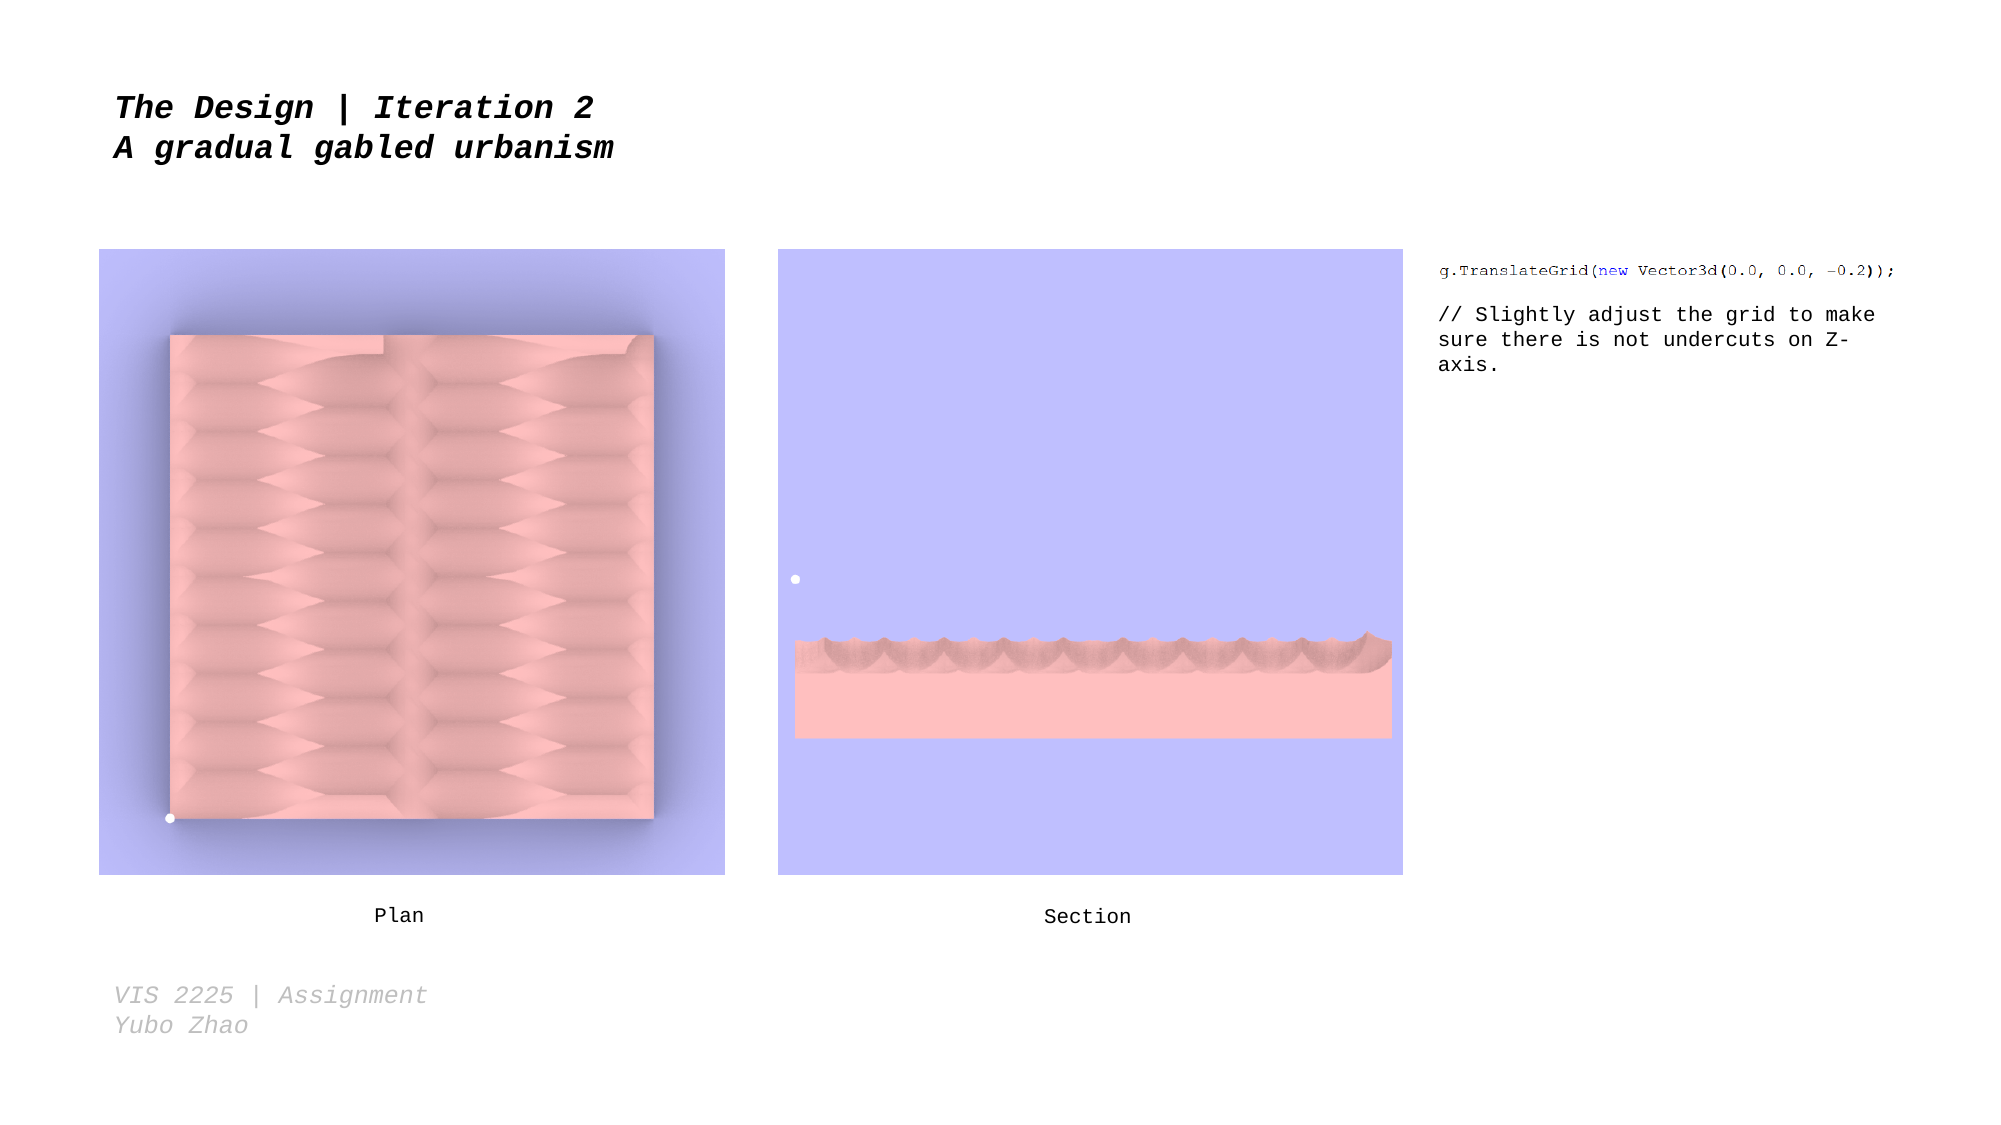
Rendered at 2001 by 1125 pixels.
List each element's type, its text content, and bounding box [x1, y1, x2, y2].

text_box The Design | Iteration 2 A gradual gabled urbanism [99, 77, 711, 173]
text_box VIS 2225 | Assignment Yubo Zhao [99, 971, 528, 1047]
picture [1429, 254, 1901, 289]
text_box // Slightly adjust the grid to make sure there is not undercuts on Z-axis. [1423, 293, 1901, 384]
text_box Plan [359, 894, 450, 935]
text_box Section [1029, 895, 1152, 936]
picture [99, 249, 725, 875]
picture [778, 249, 1404, 875]
